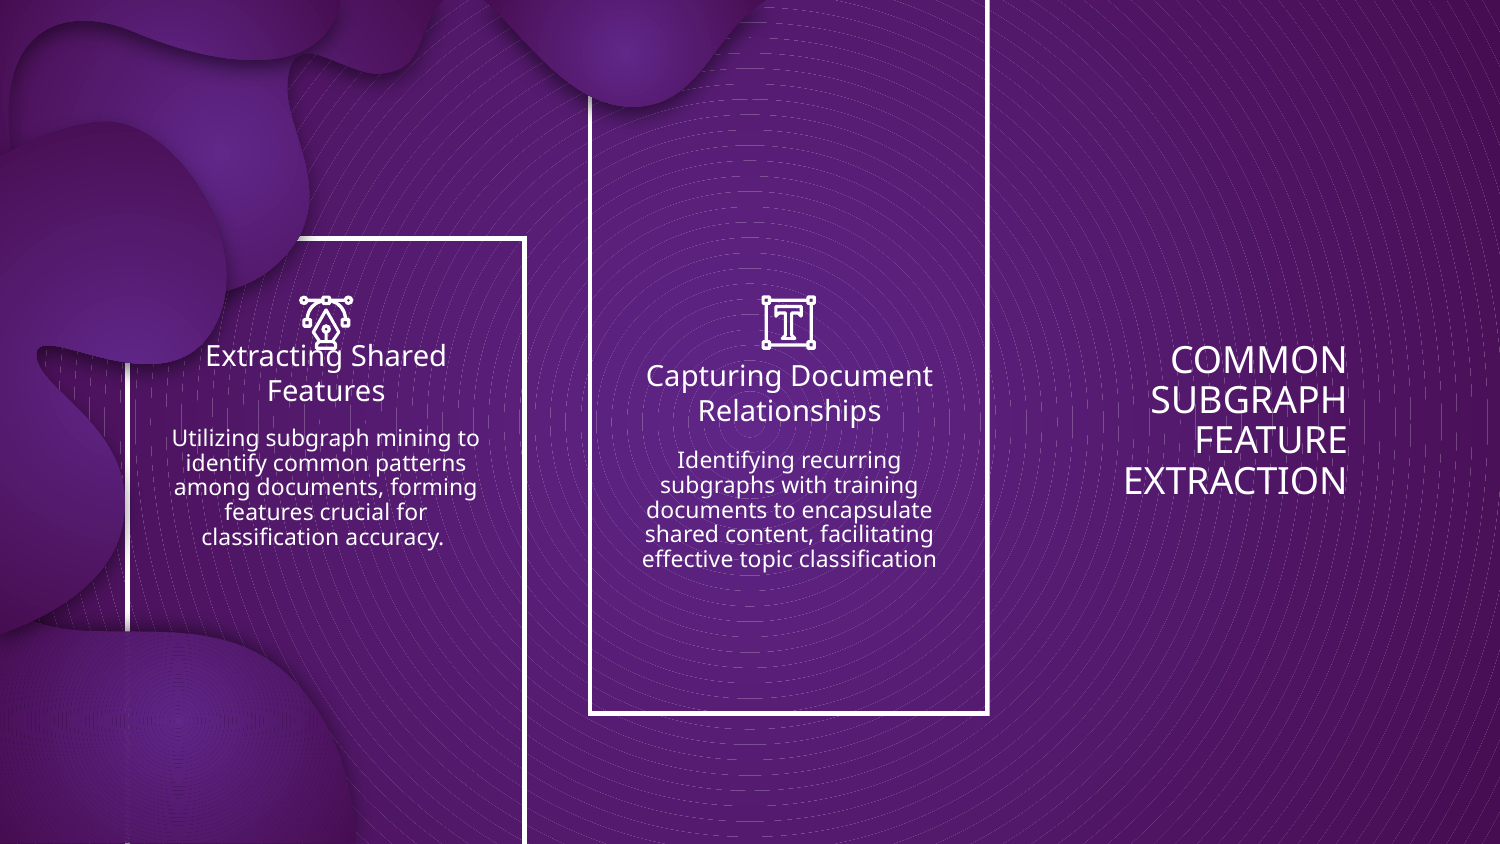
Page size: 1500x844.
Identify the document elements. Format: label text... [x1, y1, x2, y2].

subtitle Extracting Shared Features [135, 375, 517, 414]
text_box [298, 295, 817, 351]
subtitle Identifying recurring subgraphs with training documents to encapsulate shared content, facilitating effective topic classification [614, 443, 965, 591]
title COMMON SUBGRAPH FEATURE EXTRACTION [980, 135, 1360, 708]
subtitle Capturing Document Relationships [599, 394, 981, 433]
subtitle Utilizing subgraph mining to identify common patterns among documents, forming features crucial for classification accuracy. [151, 421, 501, 568]
